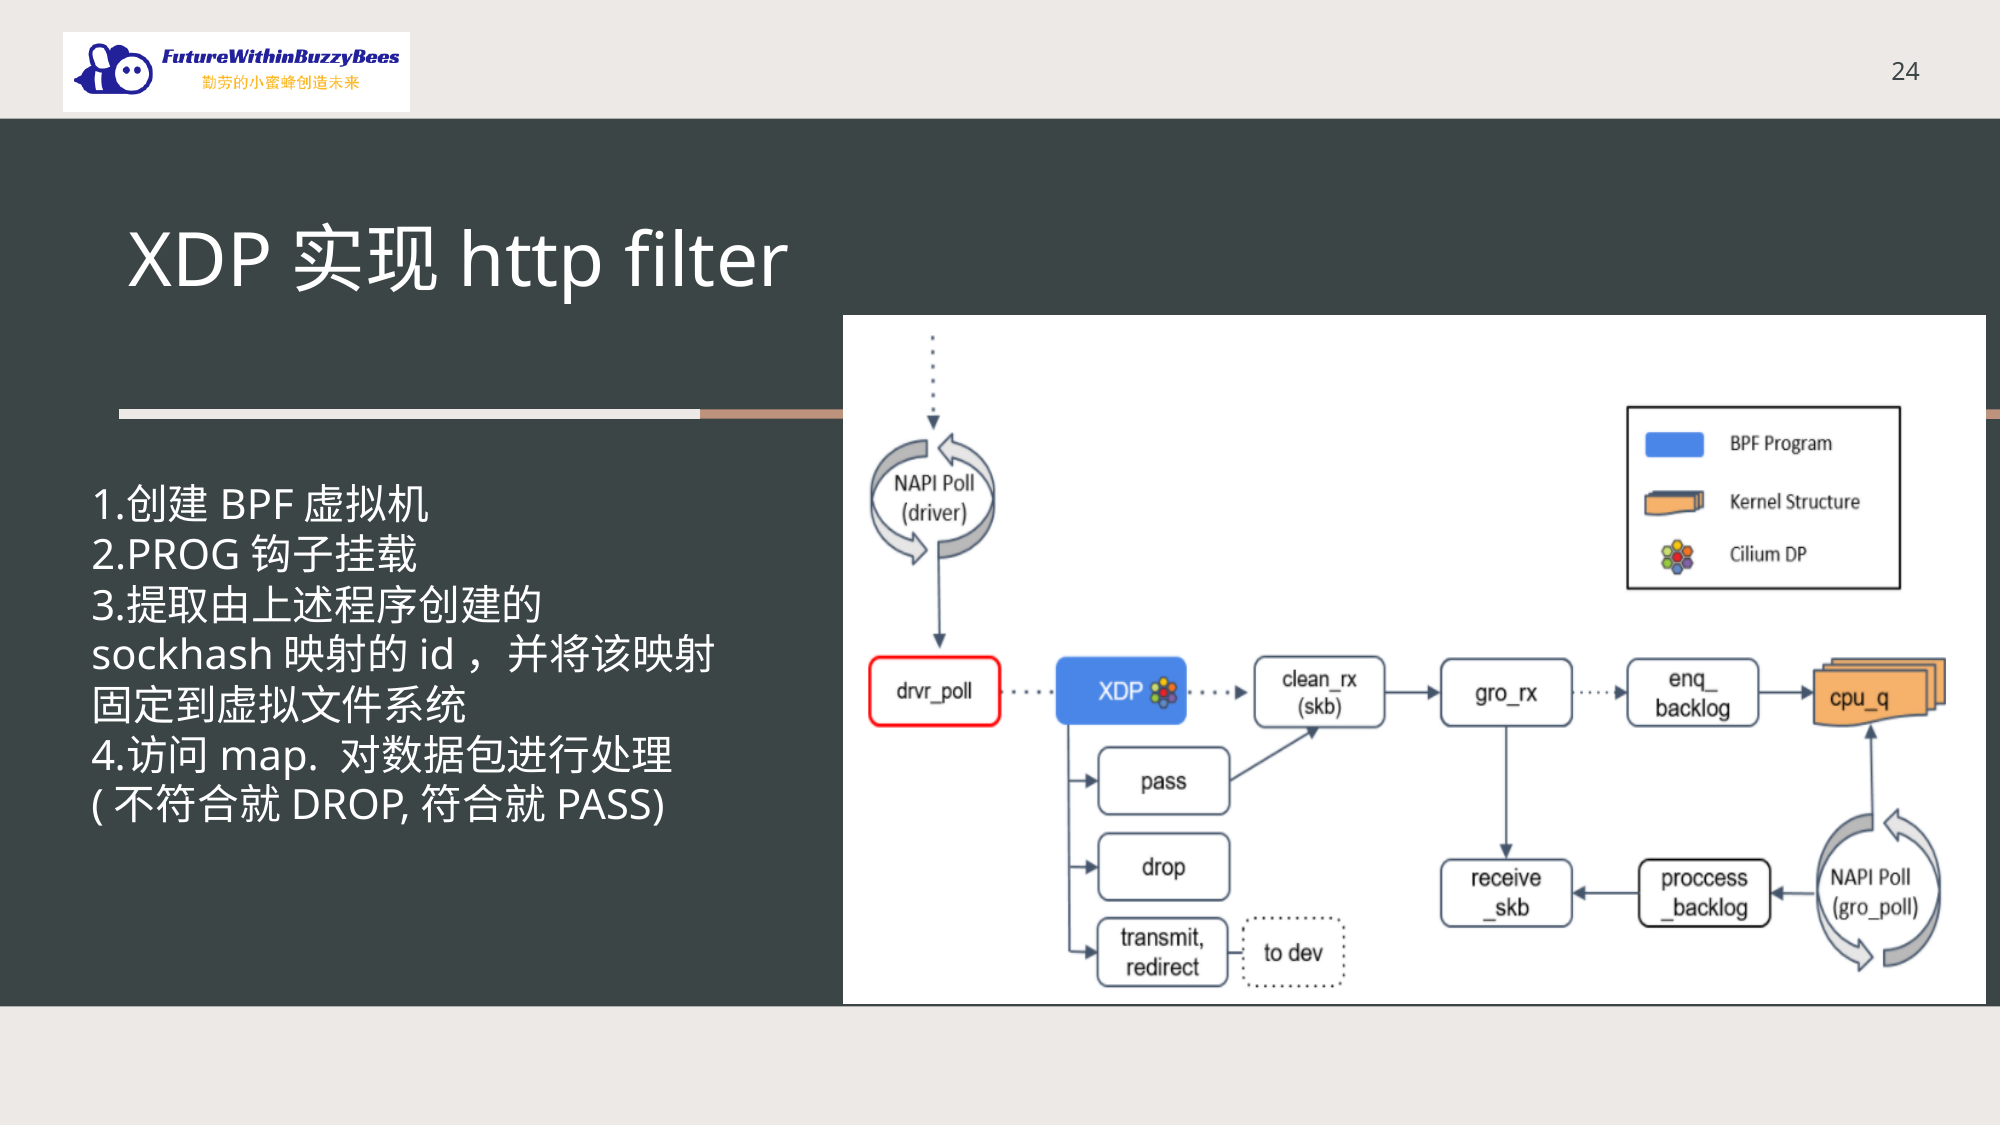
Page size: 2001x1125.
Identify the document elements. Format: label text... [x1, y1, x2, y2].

picture [843, 315, 1986, 1004]
list XDP实现http filter [113, 158, 1100, 677]
picture [63, 32, 410, 112]
slide_number 24 [1660, 49, 1935, 95]
text_box 创建BPF虚拟机 PROG钩子挂载 提取由上述程序创建的sockhash映射的id，并将该映射固定到虚拟文件系统 访问map. 对数据包进行处理(不符合就DROP,符合就PASS) [76, 420, 749, 881]
